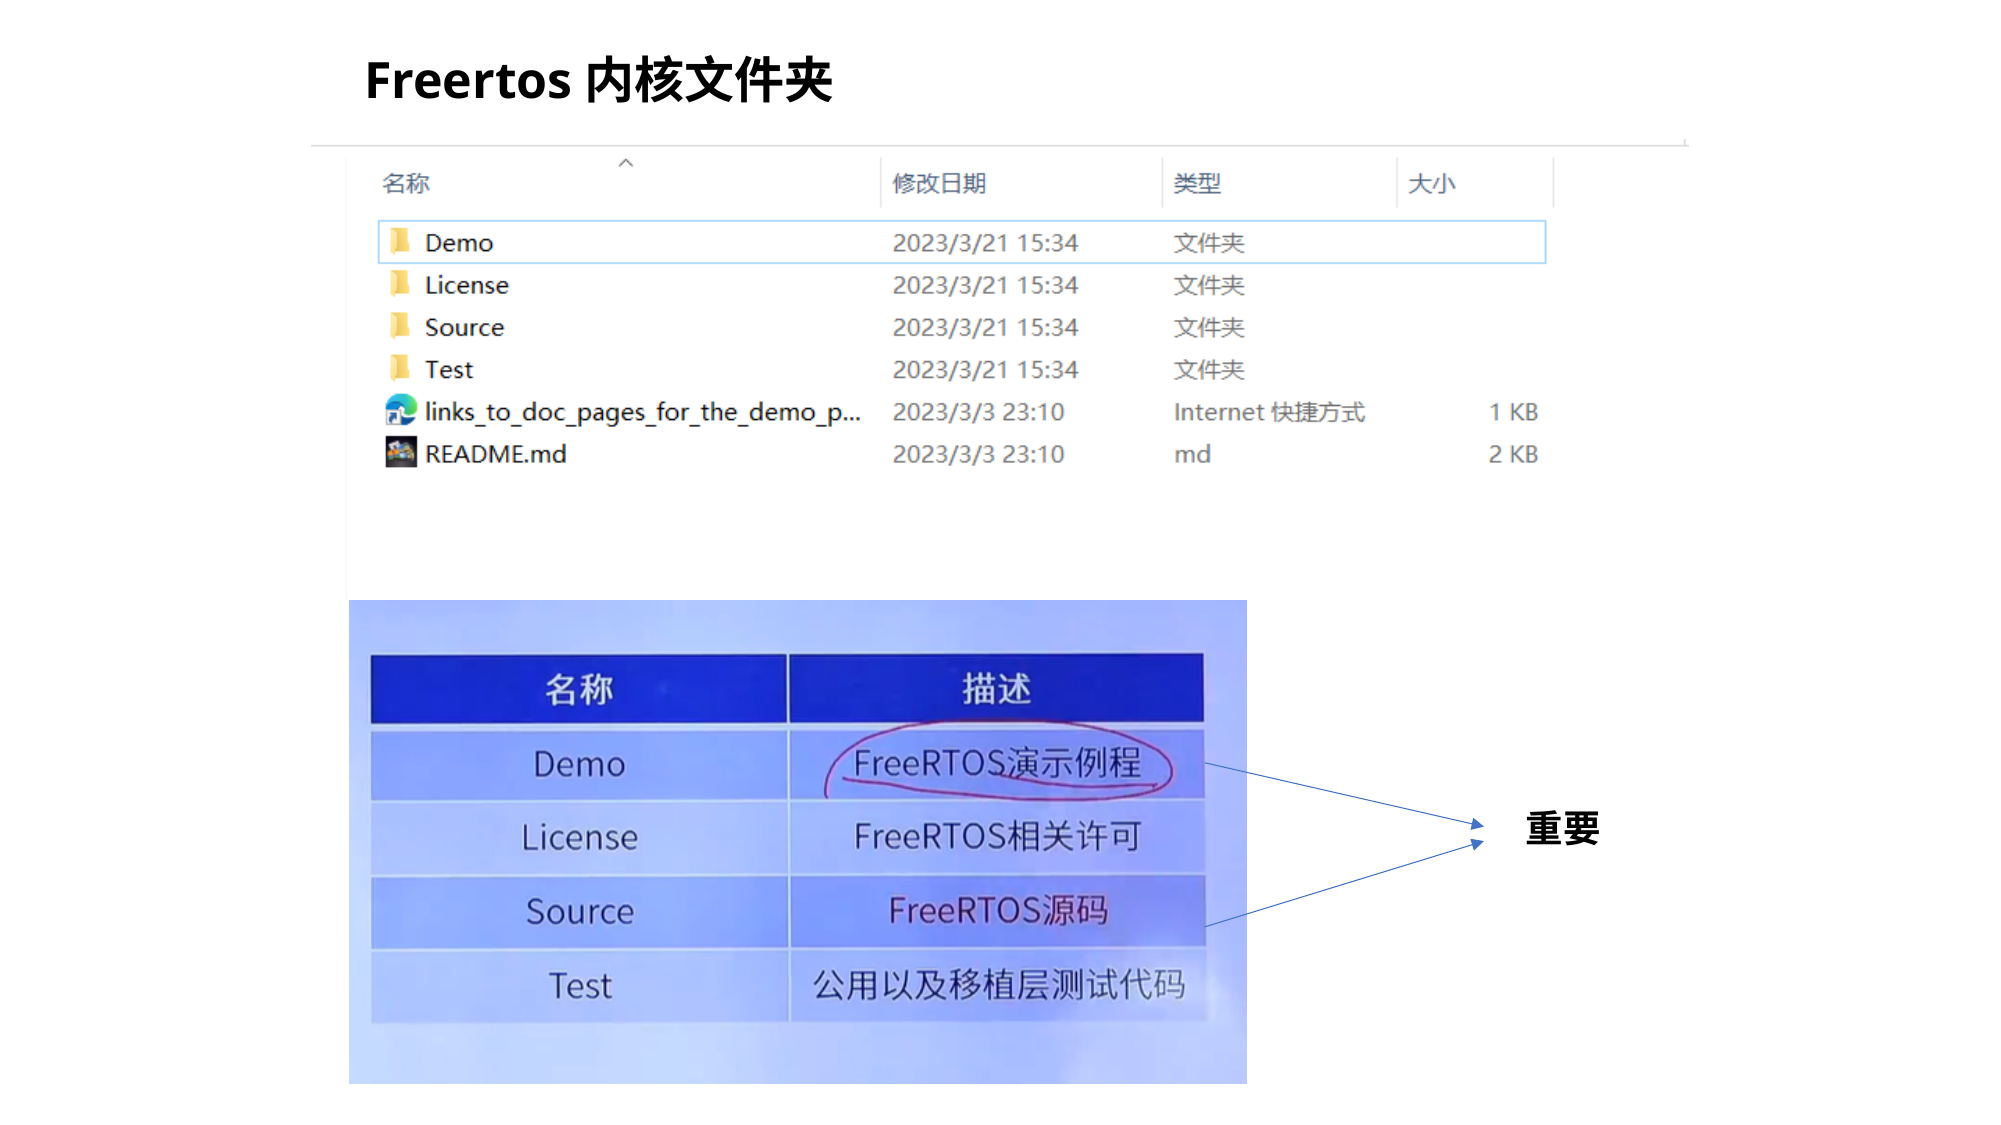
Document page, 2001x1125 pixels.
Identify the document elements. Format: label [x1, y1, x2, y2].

text_box [1204, 762, 1485, 827]
text_box [1204, 841, 1485, 927]
text_box [311, 41, 1689, 1084]
